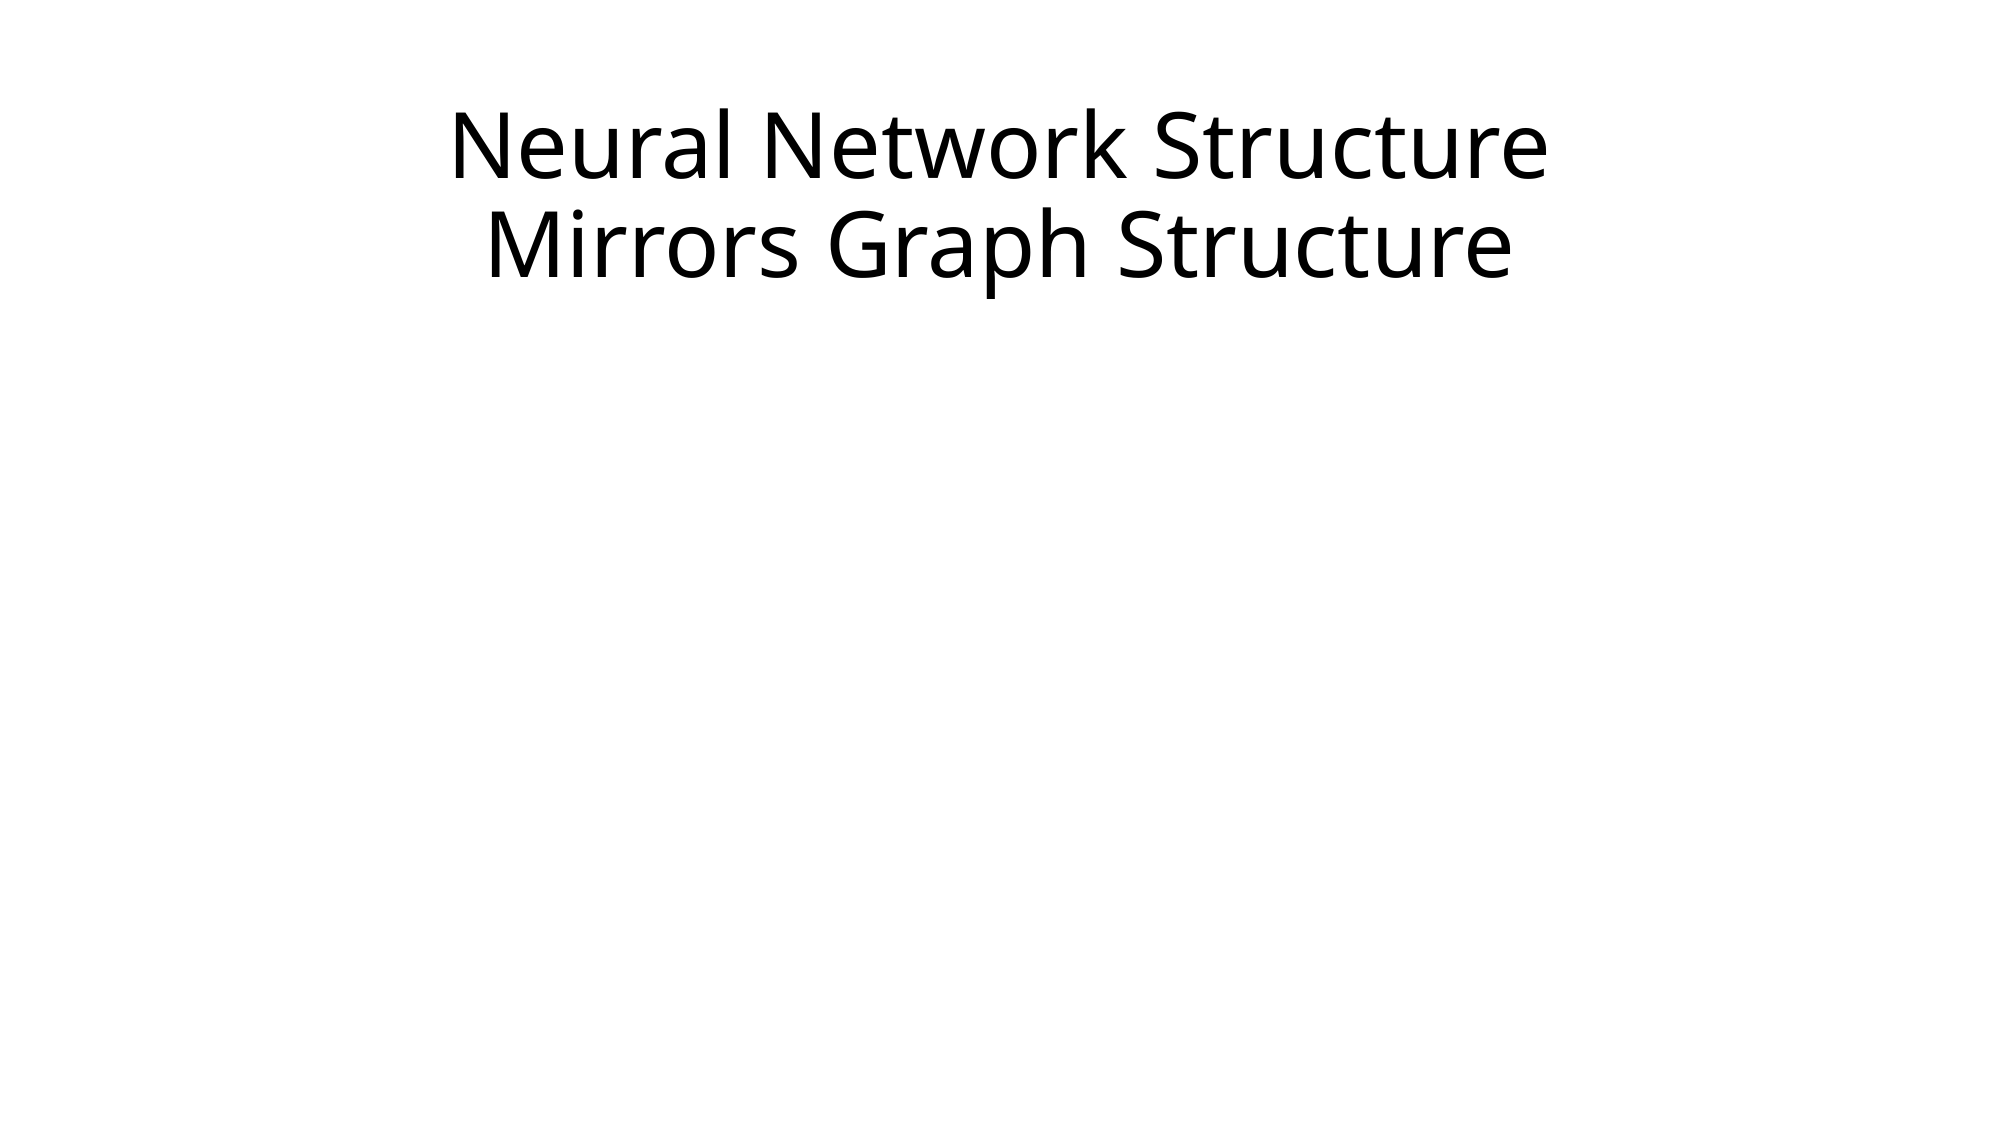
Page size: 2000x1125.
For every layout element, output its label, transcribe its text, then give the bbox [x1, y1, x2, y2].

title Neural Network Structure Mirrors Graph Structure [335, 74, 1664, 323]
